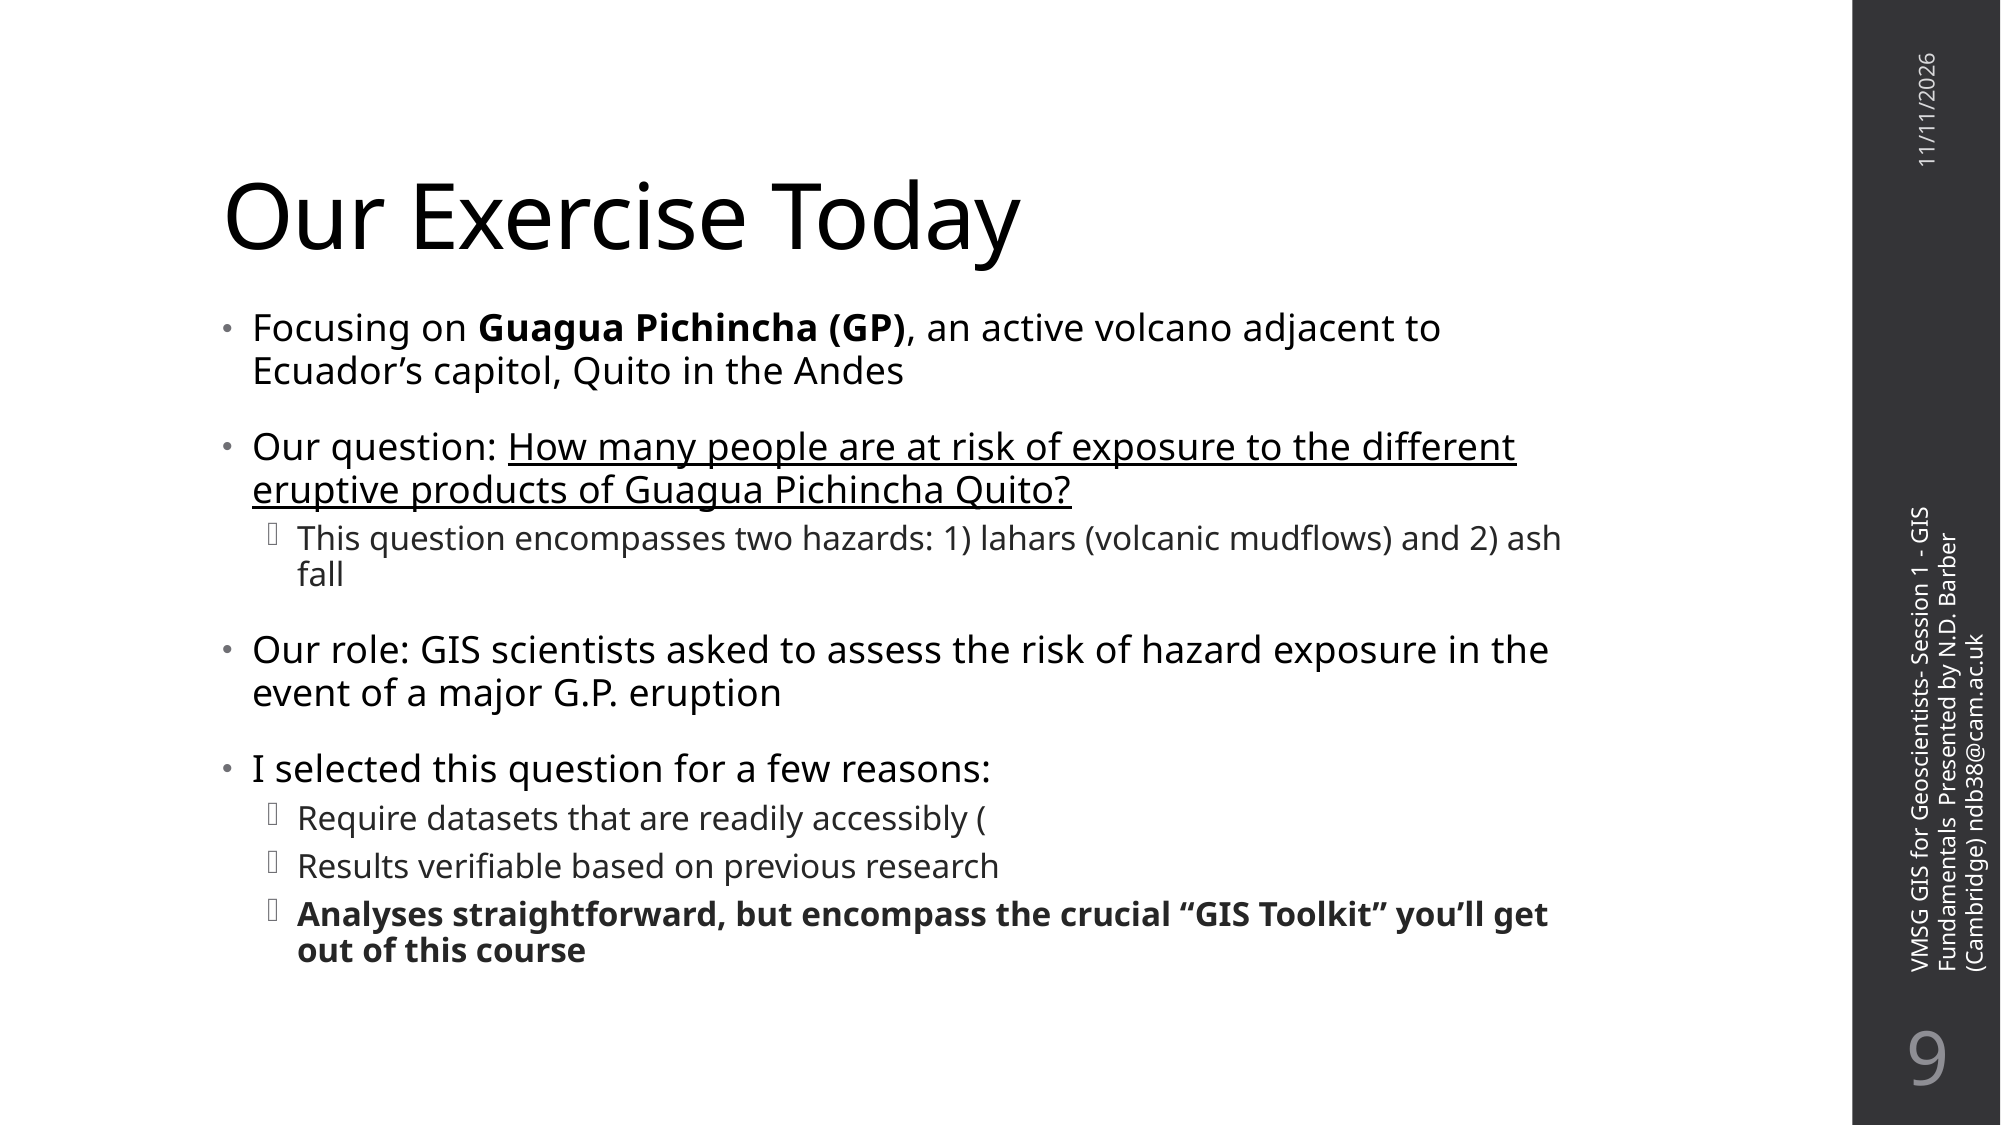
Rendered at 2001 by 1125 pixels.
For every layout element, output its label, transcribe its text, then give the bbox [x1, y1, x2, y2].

footer VMSG GIS for Geoscientists- Session 1 - GIS Fundamentals Presented by N.D. Barber (Cambridge) ndb38@cam.ac.uk [1897, 400, 1958, 988]
slide_number 8 [1852, 1012, 2000, 1110]
title Our Exercise Today [206, 60, 1797, 278]
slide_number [1897, 37, 1958, 351]
list Focusing on Guagua Pichincha (GP), an active volcano adjacent to Ecuador’s capitol, Quito in the Andes Our question: How many people are at risk of exposure to the different eruptive products of Guagua Pichincha Quito? This question encompasses two hazards: 1) lahars (volcanic mudflows) and 2) ash fall Our role: GIS scientists asked to assess the risk of hazard exposure in the event of a major G.P. eruption I selected this question for a few reasons: Require datasets that are readily accessibly ( Results verifiable based on previous research Analyses straightforward, but encompass the crucial “GIS Toolkit” you’ll get out of this course [206, 299, 1617, 1014]
